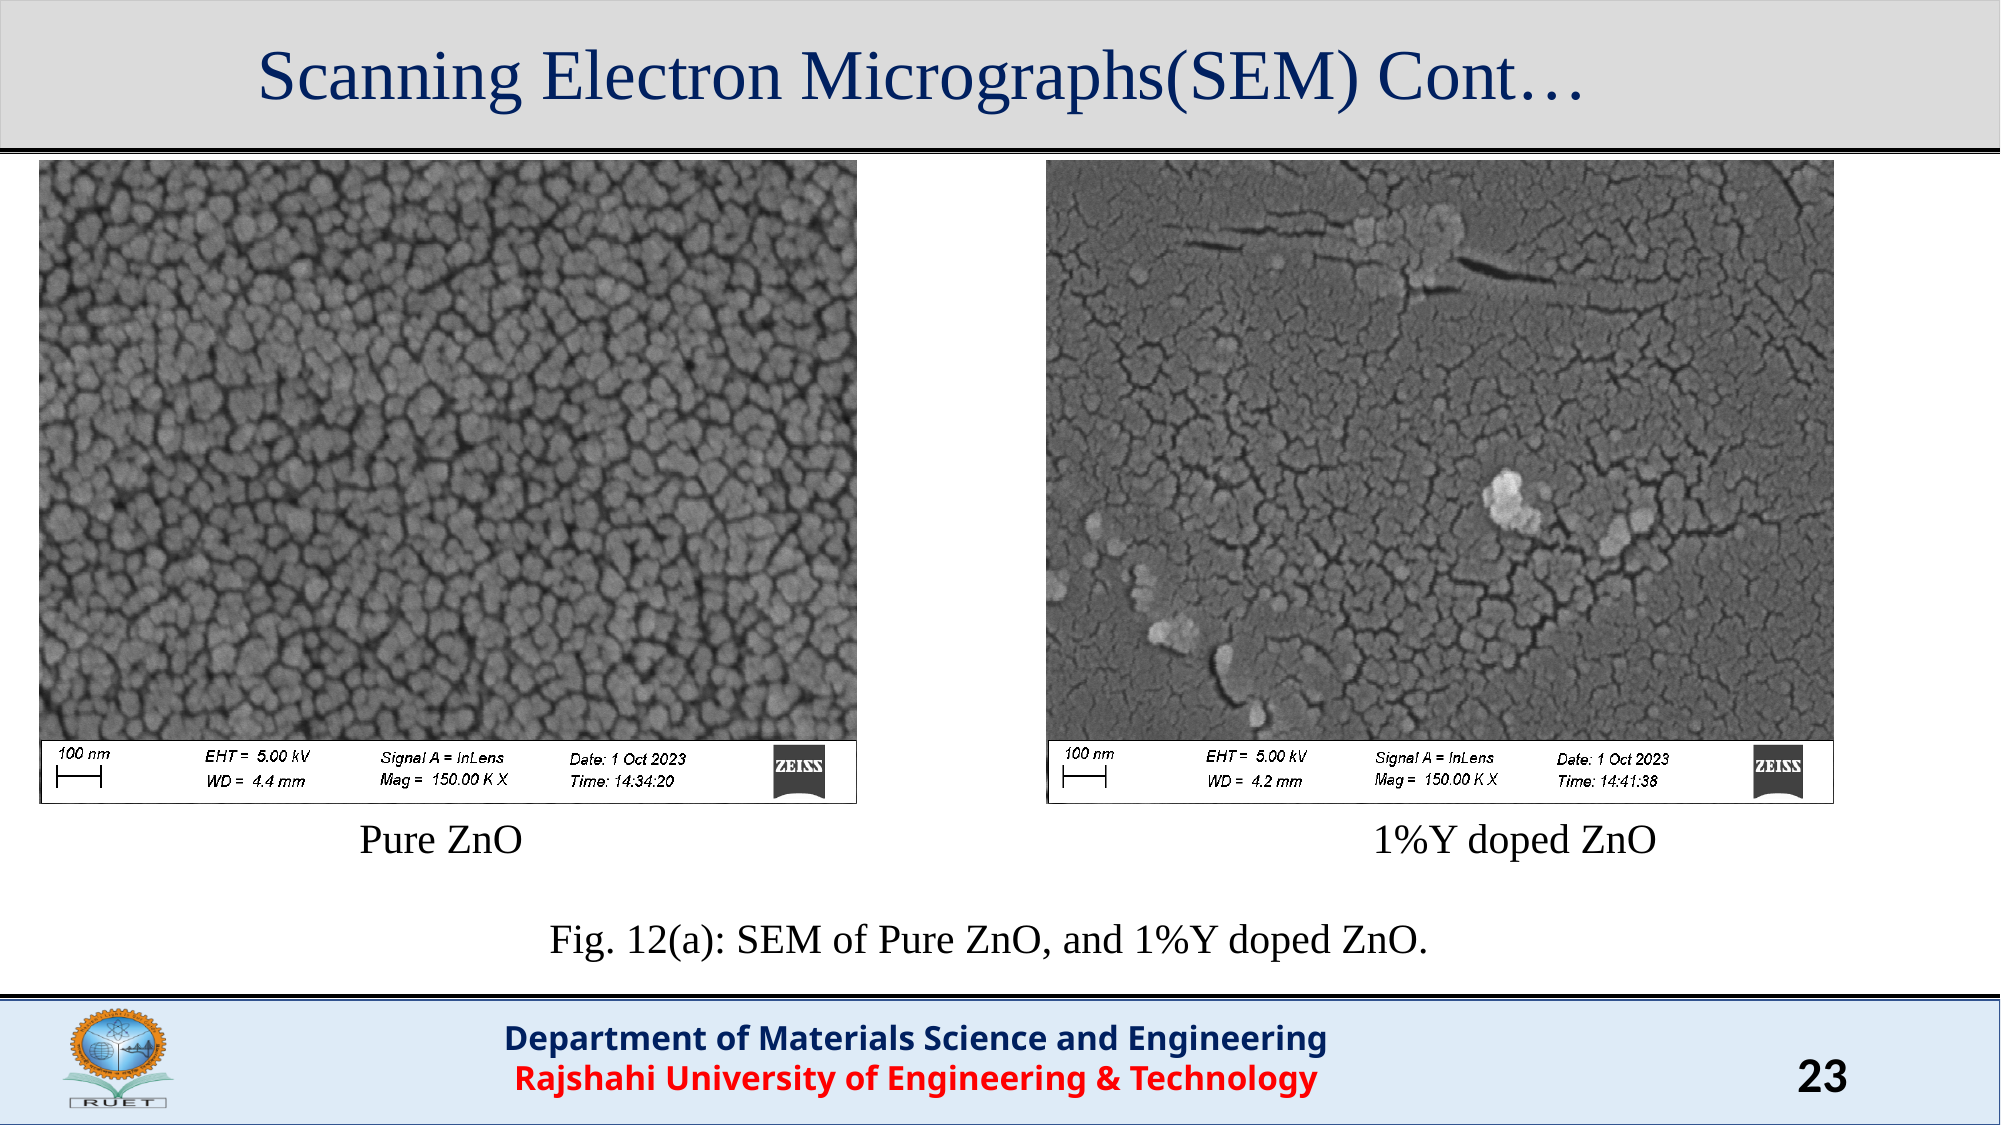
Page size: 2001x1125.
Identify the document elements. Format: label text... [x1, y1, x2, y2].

title Scanning Electron Micrographs(SEM) Cont… [188, 28, 1882, 124]
picture [1046, 160, 1834, 805]
text_box 1%Y doped ZnO [1358, 805, 1709, 870]
slide_number 23 [1412, 1042, 1863, 1103]
footer [662, 1042, 1338, 1103]
picture [58, 1006, 177, 1110]
text_box Pure ZnO [344, 805, 562, 870]
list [39, 160, 857, 805]
text_box Fig. 12(a): SEM of Pure ZnO, and 1%Y doped ZnO. [364, 904, 1616, 970]
